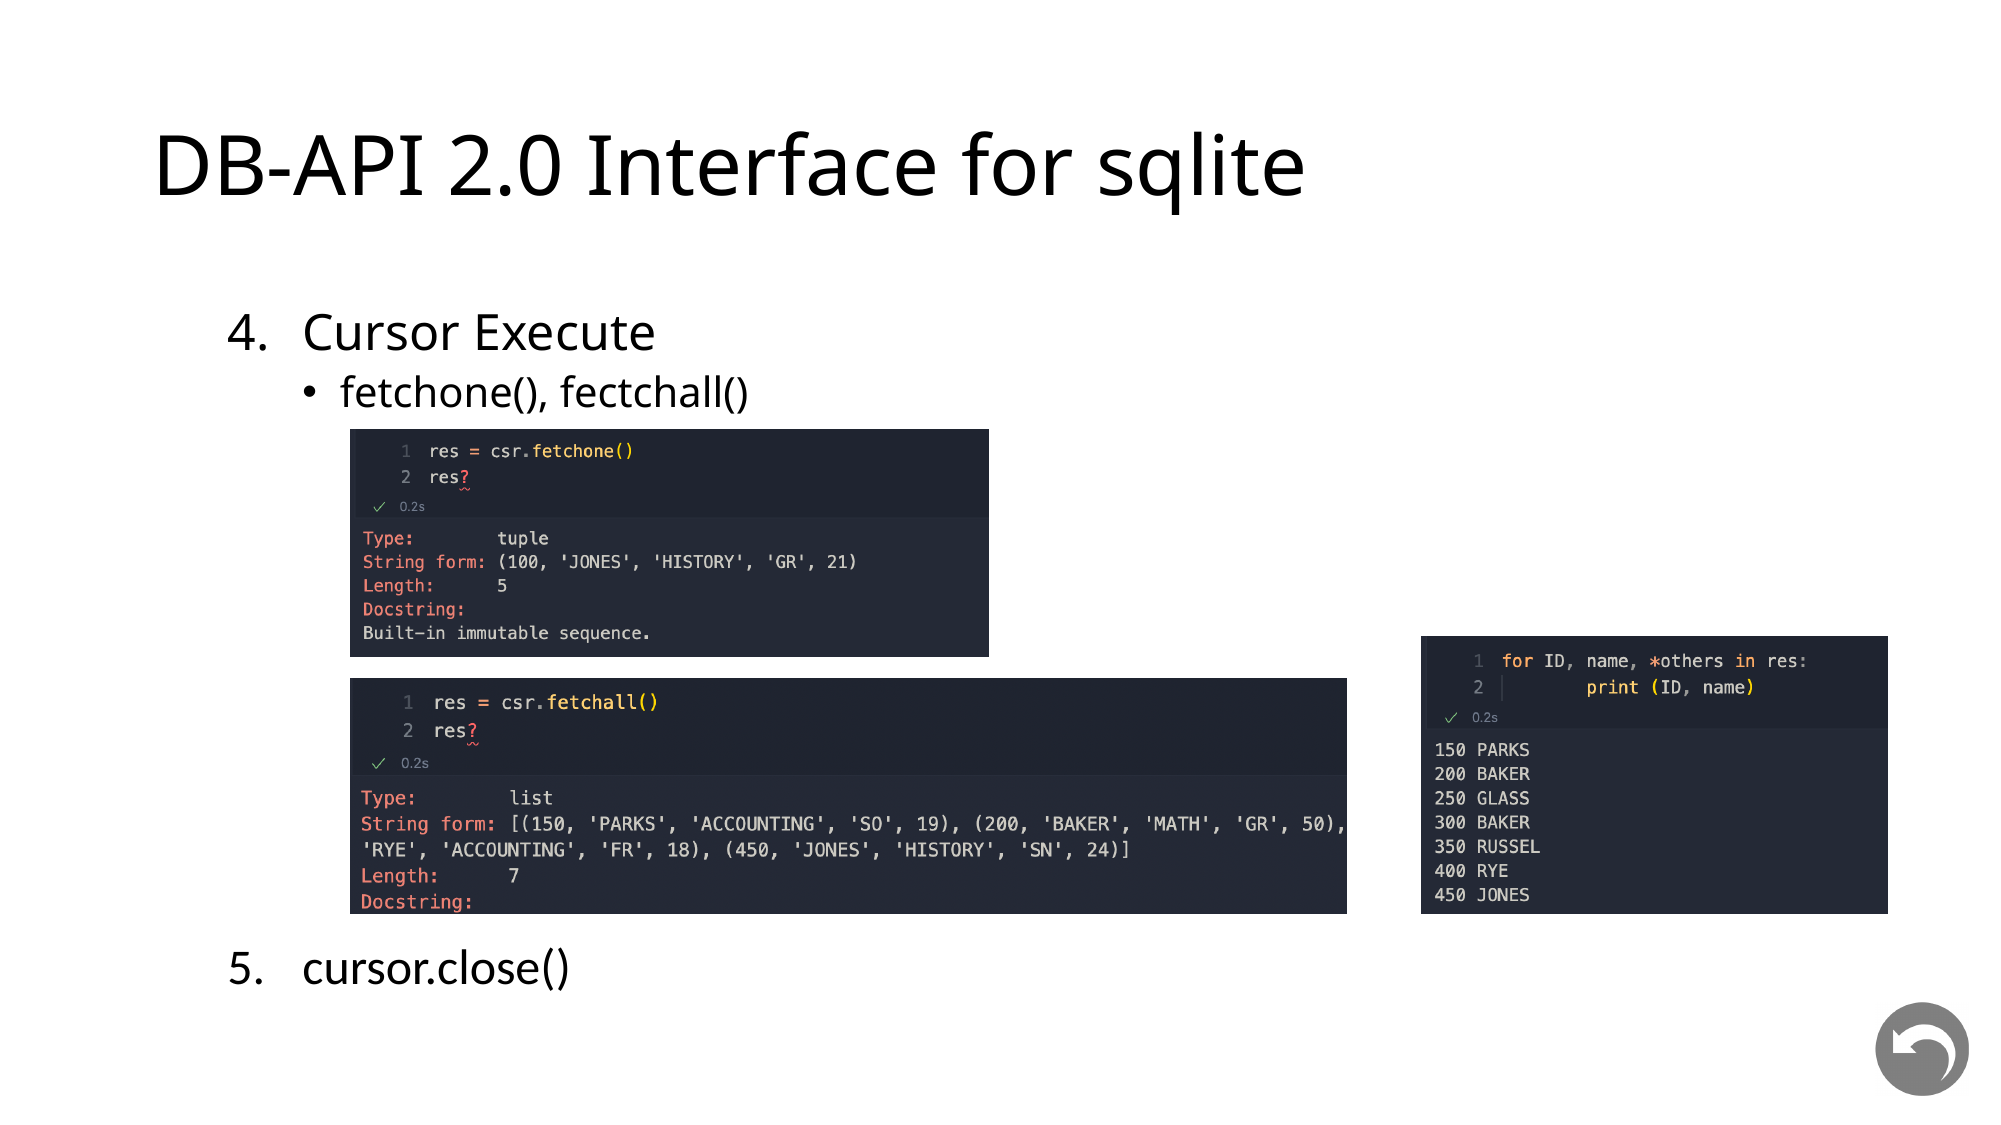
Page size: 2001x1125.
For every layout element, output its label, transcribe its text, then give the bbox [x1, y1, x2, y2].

picture [1875, 1002, 1969, 1096]
list Cursor Execute fetchone(), fectchall() cursor.close() [137, 299, 1863, 1014]
picture [1421, 635, 1888, 914]
title DB-API 2.0 Interface for sqlite [137, 59, 1863, 278]
picture [349, 429, 989, 657]
picture [350, 678, 1347, 914]
